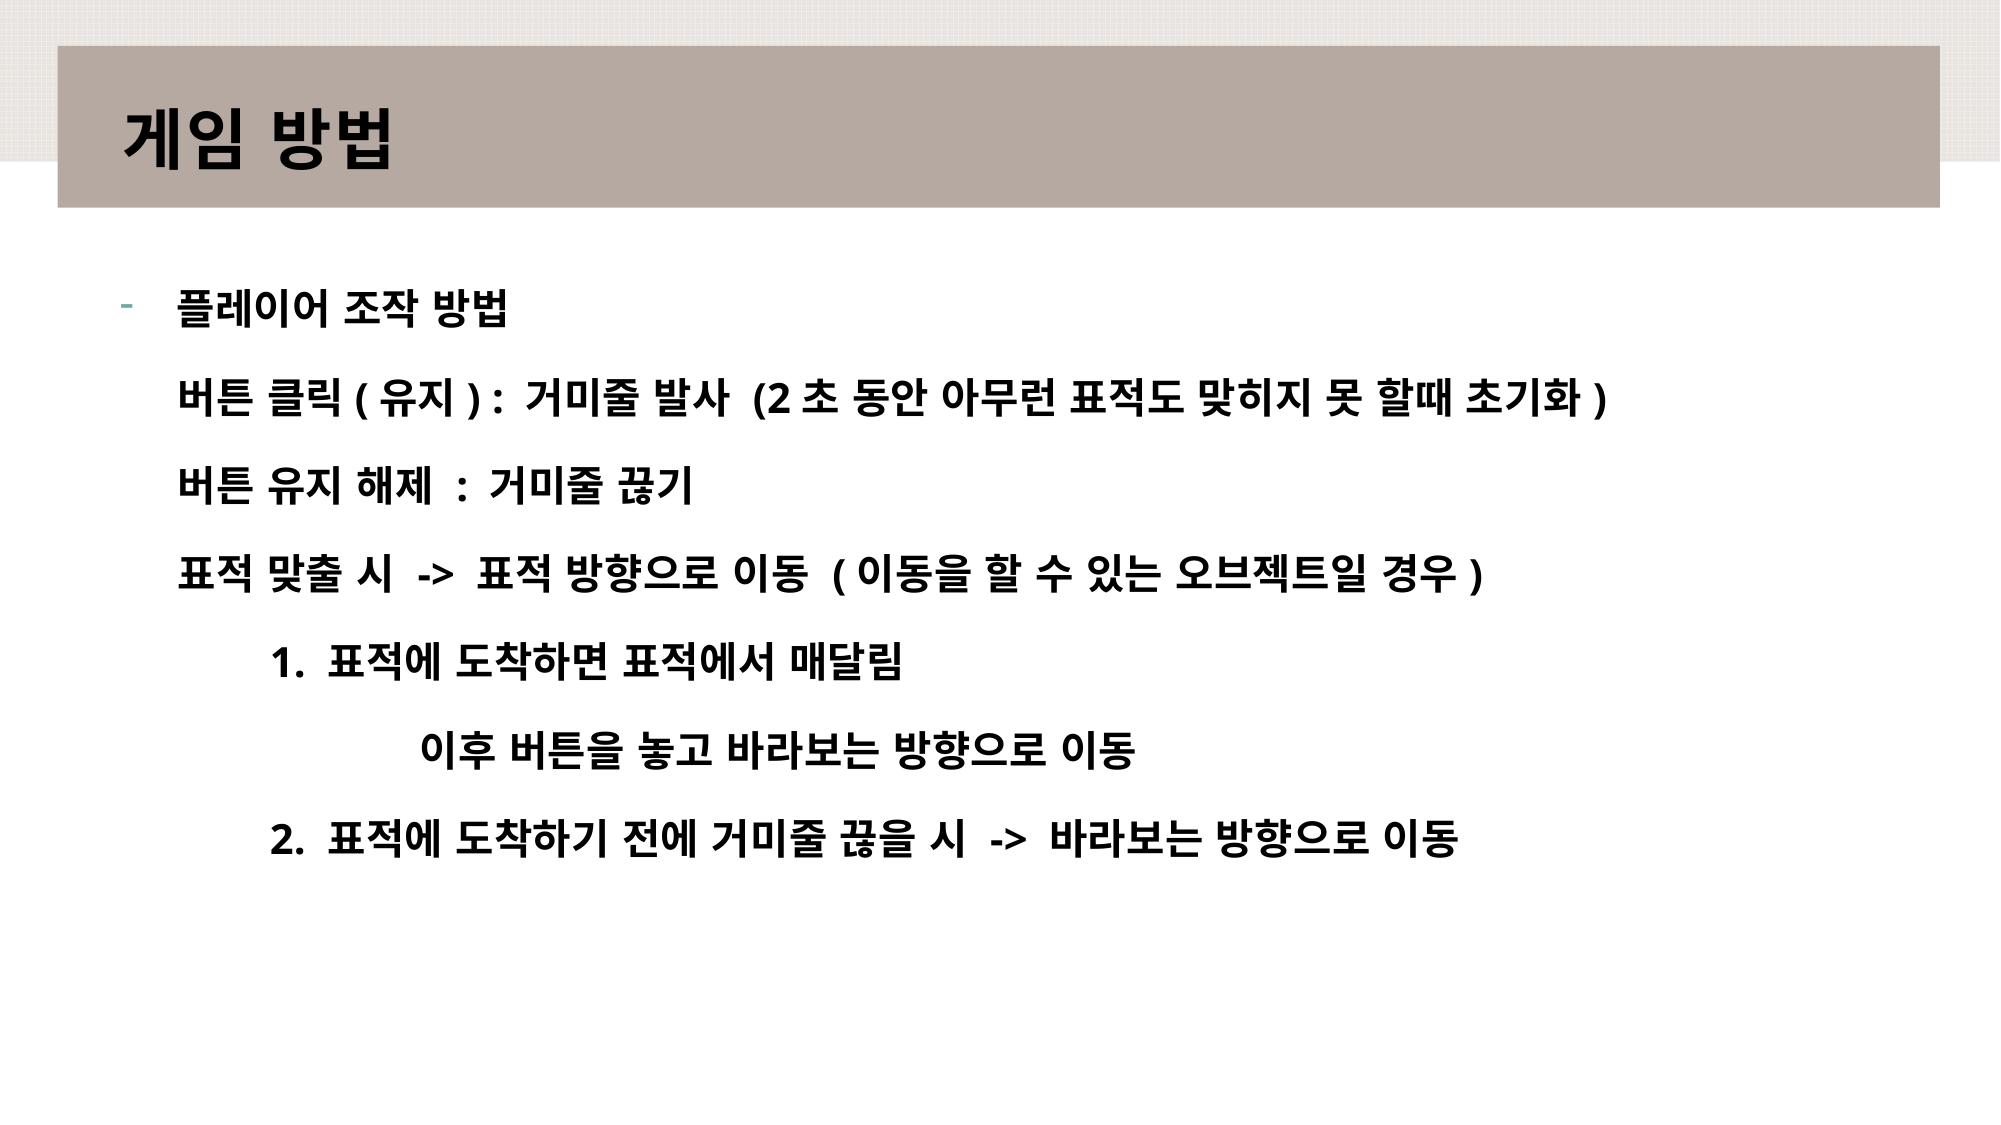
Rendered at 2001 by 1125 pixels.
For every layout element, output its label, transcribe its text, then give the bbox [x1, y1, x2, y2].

title 게임 방법 [104, 78, 1894, 192]
list 플레이어 조작 방법 버튼 클릭(유지) : 거미줄 발사 (2초 동안 아무런 표적도 맞히지 못 할때 초기화) 버튼 유지 해제 : 거미줄 끊기 표적 맞출 시 -> 표적 방향으로 이동 (이동을 할 수 있는 오브젝트일 경우) 1. 표적에 도착하면 표적에서 매달림 이후 버튼을 놓고 바라보는 방향으로 이동 2. 표적에 도착하기 전에 거미줄 끊을 시 -> 바라보는 방향으로 이동 [104, 268, 1894, 1014]
